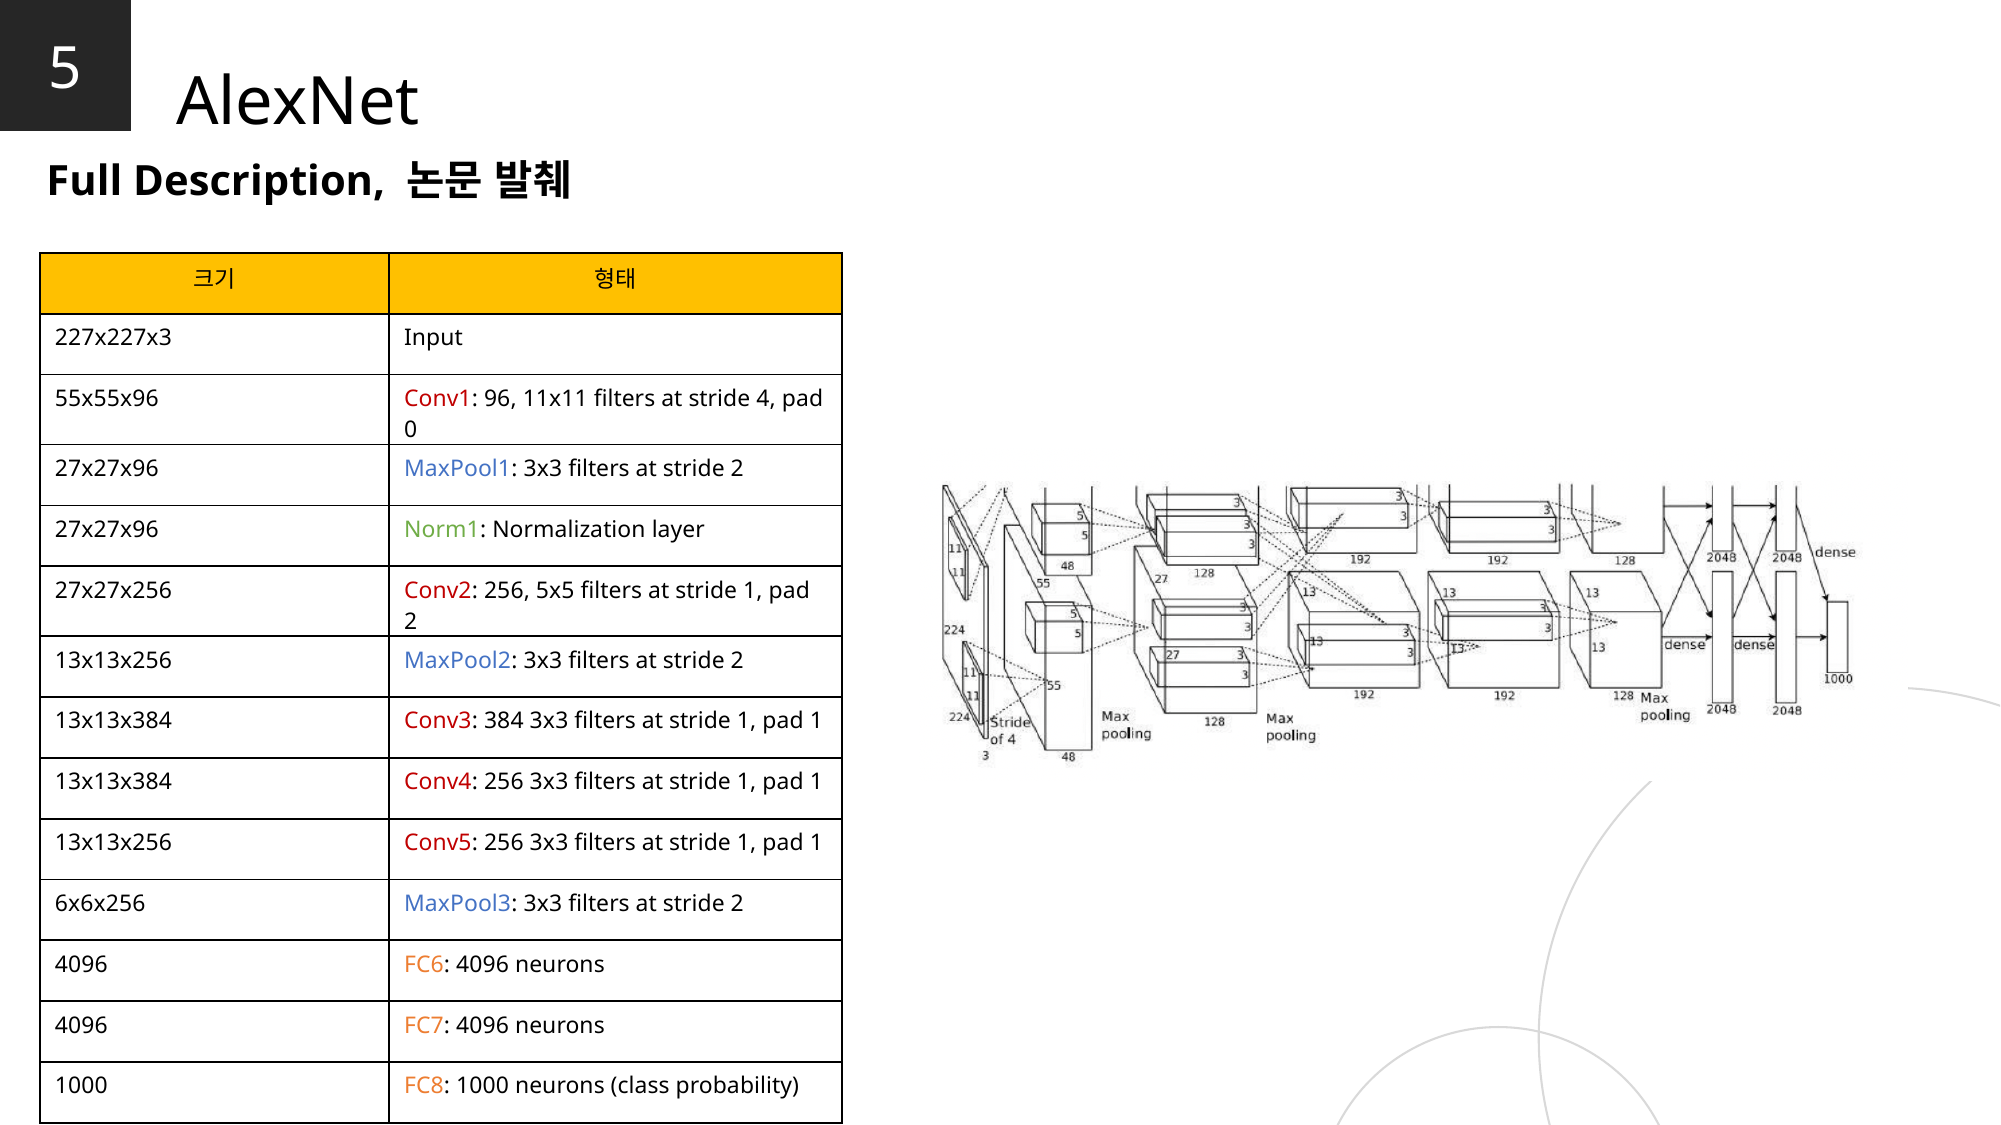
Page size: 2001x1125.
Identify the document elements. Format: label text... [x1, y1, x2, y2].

table_header 크기 [41, 254, 388, 313]
table_cell 27x27x256 [41, 567, 388, 635]
table_cell 27x27x96 [41, 445, 388, 505]
table_cell MaxPool1: 3x3 filters at stride 2 [390, 445, 841, 505]
table_cell 13x13x384 [41, 759, 388, 818]
table_cell Conv3: 384 3x3 filters at stride 1, pad 1 [390, 698, 841, 757]
table_cell 13x13x256 [41, 637, 388, 696]
table_cell 1000 [41, 1063, 388, 1122]
table_cell Conv4: 256 3x3 filters at stride 1, pad 1 [390, 759, 841, 818]
table_header 형태 [390, 254, 841, 313]
table_cell 27x27x96 [41, 506, 388, 565]
table_cell Norm1: Normalization layer [390, 506, 841, 565]
table_cell Conv1: 96, 11x11 filters at stride 4, pad 0 [390, 375, 841, 444]
table_cell 4096 [41, 1002, 388, 1061]
table_cell Conv5: 256 3x3 filters at stride 1, pad 1 [390, 820, 841, 879]
table_cell 13x13x256 [41, 820, 388, 879]
text_box AlexNet [161, 50, 435, 146]
table_cell Conv2: 256, 5x5 filters at stride 1, pad 2 [390, 567, 841, 635]
table_cell MaxPool2: 3x3 filters at stride 2 [390, 637, 841, 696]
table_cell 55x55x96 [41, 375, 388, 444]
table_cell MaxPool3: 3x3 filters at stride 2 [390, 880, 841, 939]
table_cell FC6: 4096 neurons [390, 941, 841, 1000]
table_cell 13x13x384 [41, 698, 388, 757]
table_cell Input [390, 315, 841, 374]
table_cell 4096 [41, 941, 388, 1000]
picture [919, 448, 1908, 781]
table_cell 6x6x256 [41, 880, 388, 939]
text_box 5 [0, 0, 132, 132]
table_cell FC7: 4096 neurons [390, 1002, 841, 1061]
text_box Full Description, 논문 발췌 [31, 146, 587, 212]
table_cell 227x227x3 [41, 315, 388, 374]
table_cell FC8: 1000 neurons (class probability) [390, 1063, 841, 1122]
